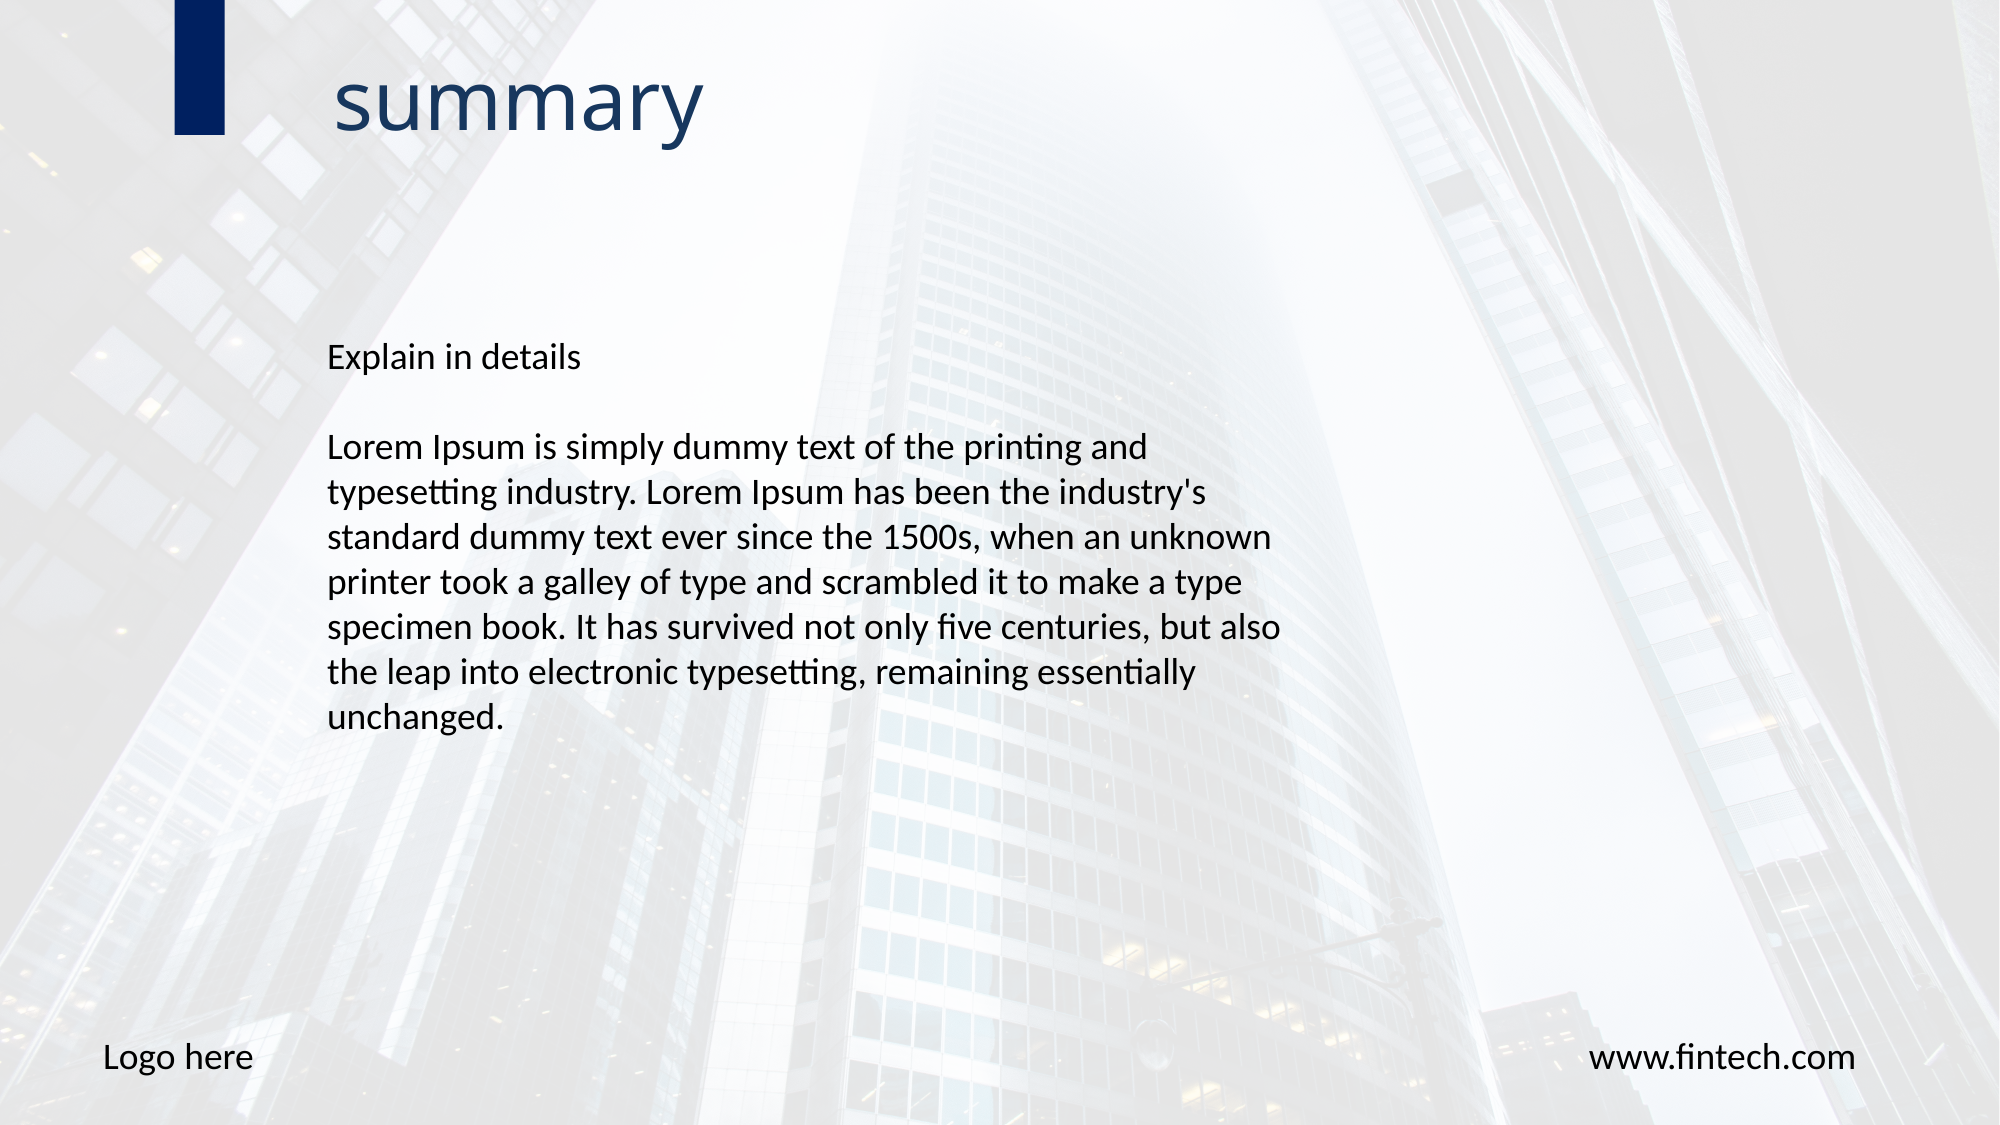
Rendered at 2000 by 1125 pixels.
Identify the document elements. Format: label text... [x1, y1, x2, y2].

title summary [149, 26, 888, 169]
text_box www.fintech.com [1574, 1024, 1872, 1085]
text_box Explain in details Lorem Ipsum is simply dummy text of the printing and typesetting industry. Lorem Ipsum has been the industry's standard dummy text ever since the 1500s, when an unknown printer took a galley of type and scrambled it to make a type specimen book. It has survived not only five centuries, but also the leap into electronic typesetting, remaining essentially unchanged. [312, 324, 1312, 745]
text_box Logo here [88, 1024, 270, 1085]
text_box [173, 0, 227, 137]
